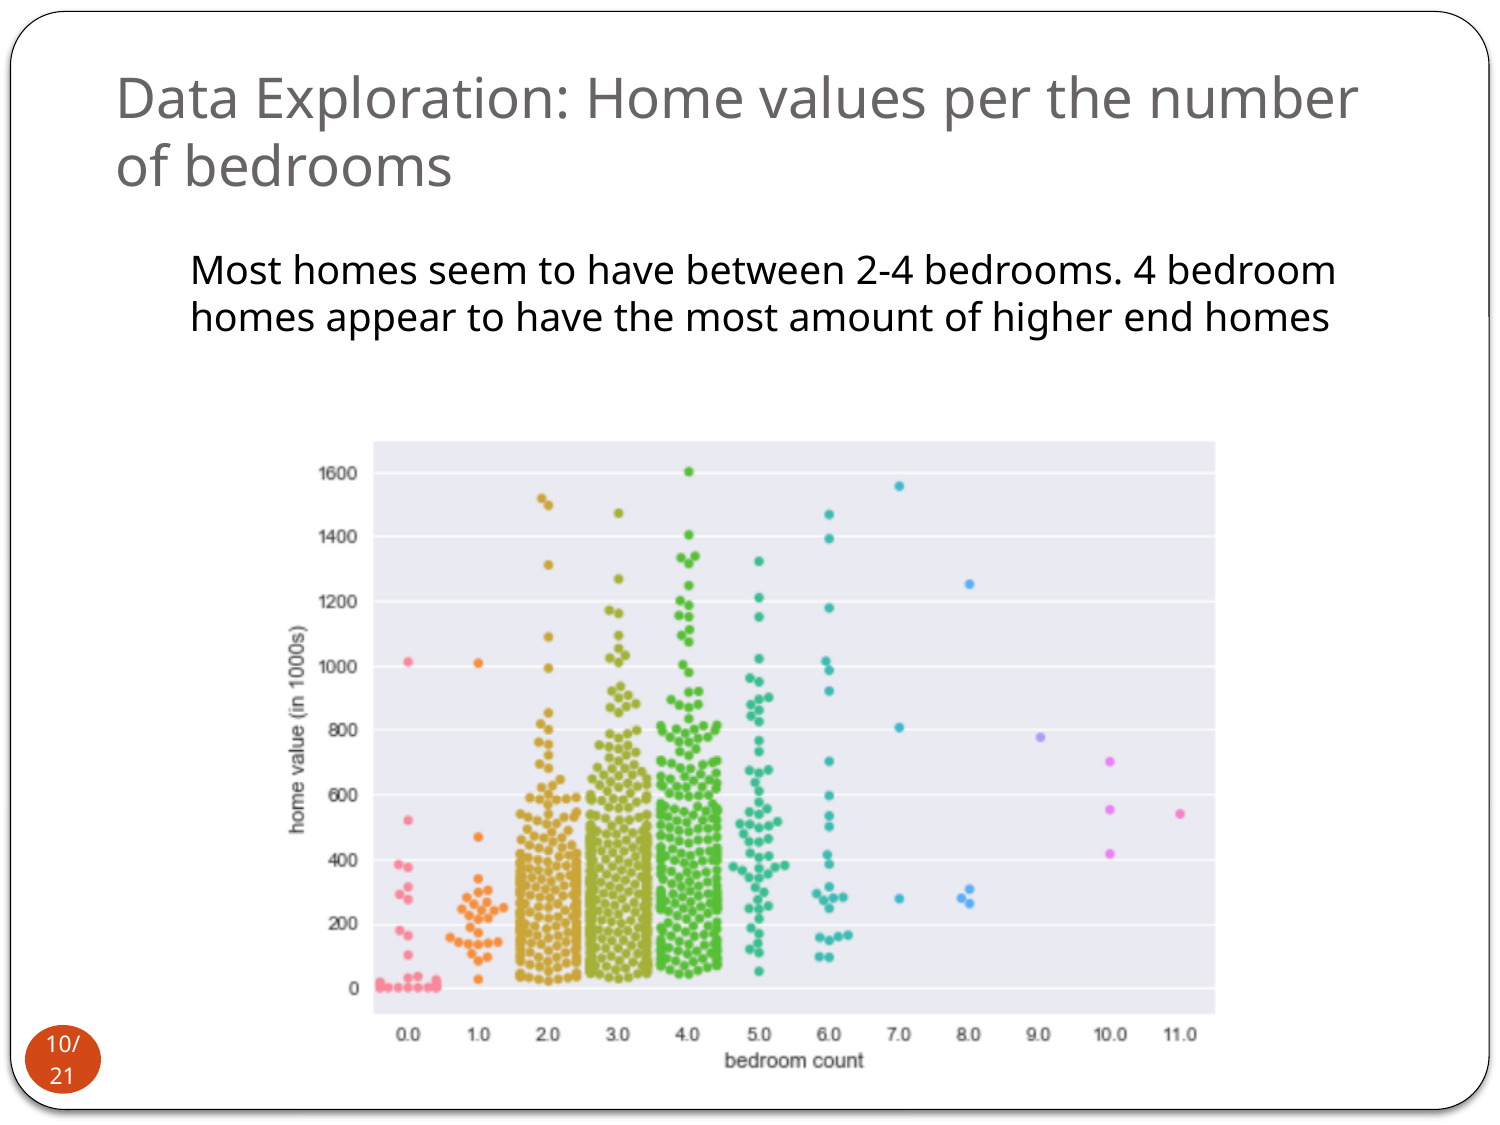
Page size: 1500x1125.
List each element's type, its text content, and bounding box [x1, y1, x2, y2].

list Most homes seem to have between 2-4 bedrooms. 4 bedroom homes appear to have the most amount of higher end homes [174, 237, 1400, 375]
text_box Data Exploration: Home values per the number of bedrooms [100, 45, 1425, 213]
picture [275, 418, 1251, 1094]
slide_number 10/21 [24, 1024, 101, 1094]
